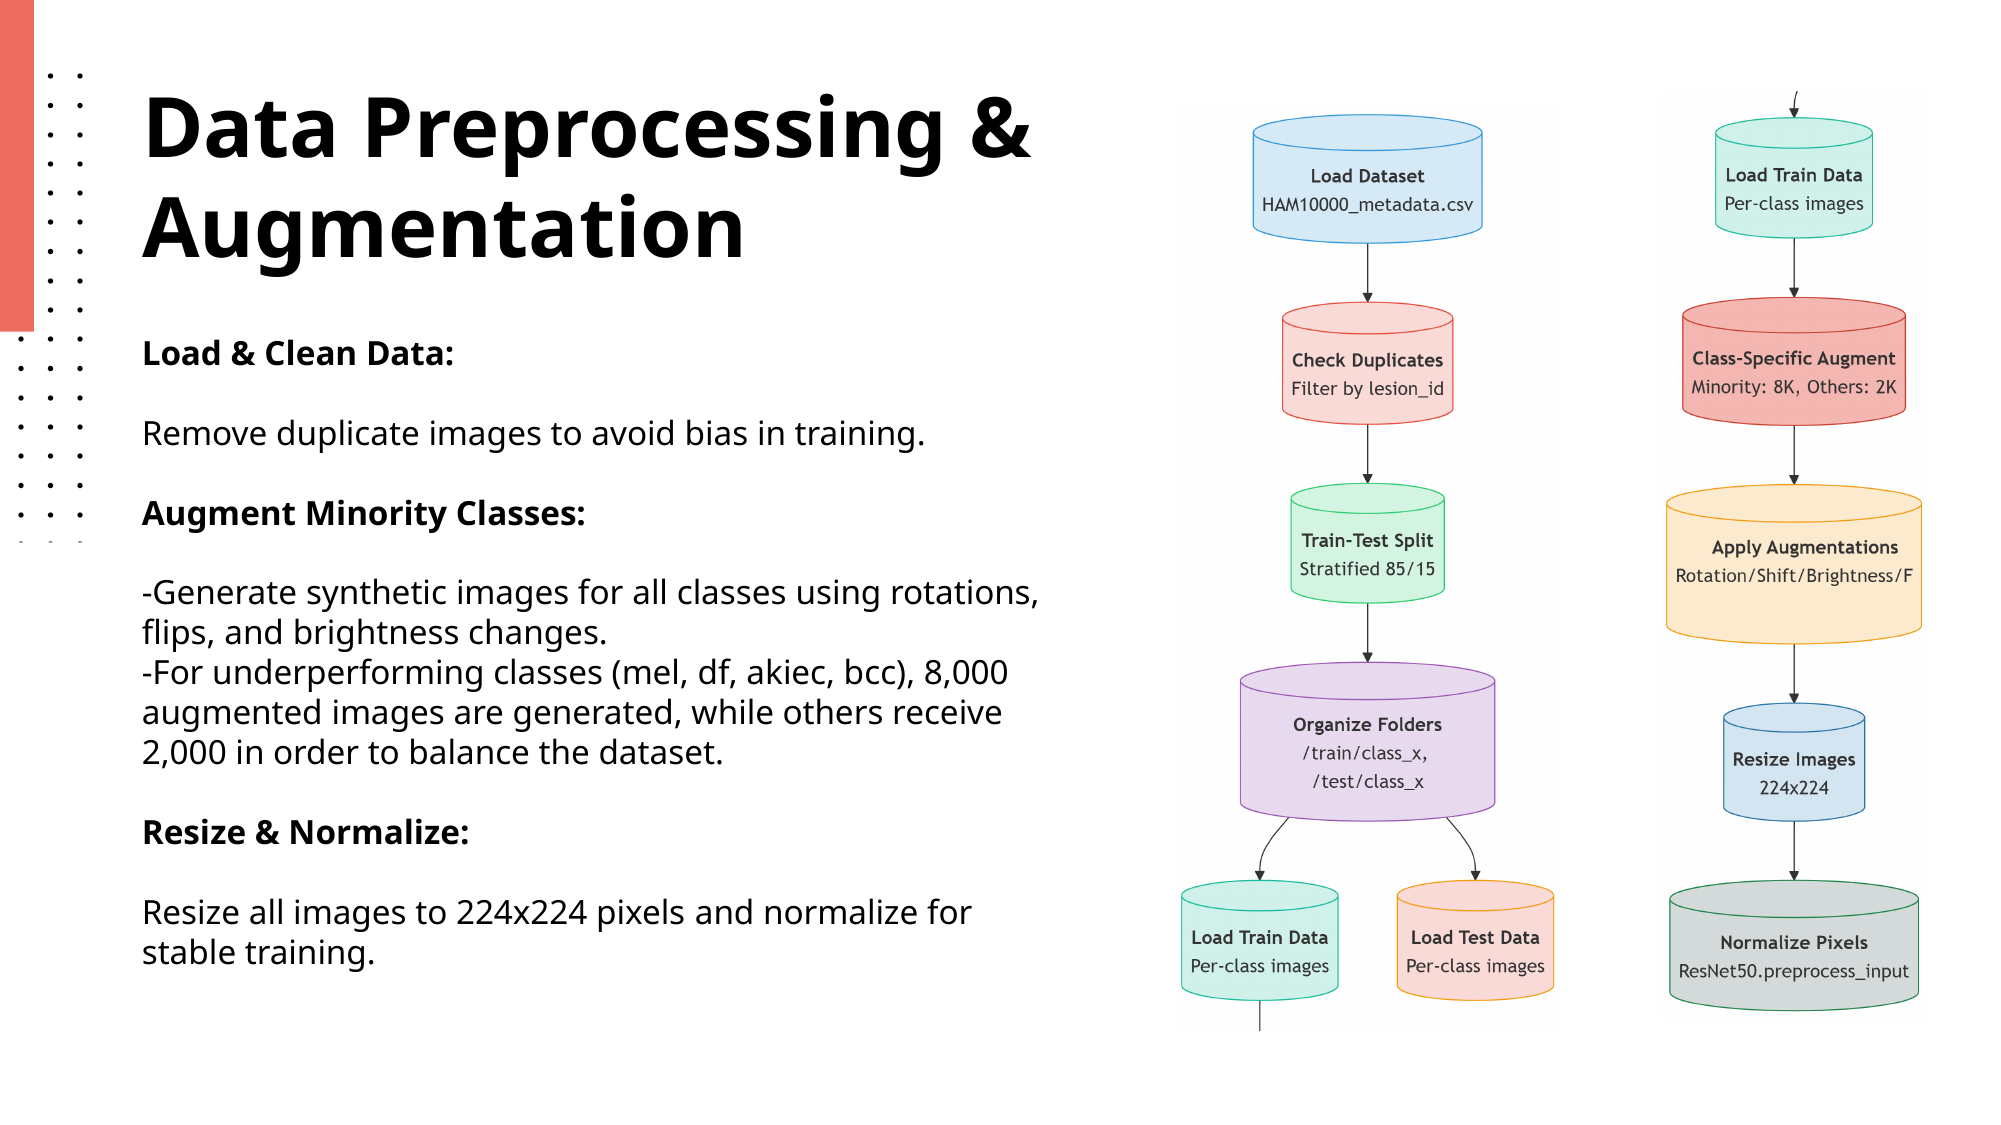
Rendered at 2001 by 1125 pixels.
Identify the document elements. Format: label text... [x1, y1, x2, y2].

title Data Preprocessing & Augmentation [127, 126, 1174, 282]
picture [1656, 91, 1929, 1020]
picture [6, 61, 94, 543]
picture [1174, 105, 1563, 1031]
text_box Load & Clean Data: Remove duplicate images to avoid bias in training. Augment Minority Classes: -Generate synthetic images for all classes using rotations, flips, and brightness changes. -For underperforming classes (mel, df, akiec, bcc), 8,000 augmented images are generated, while others receive 2,000 in order to balance the dataset. Resize & Normalize: Resize all images to 224x224 pixels and normalize for stable training. [127, 324, 1061, 1018]
